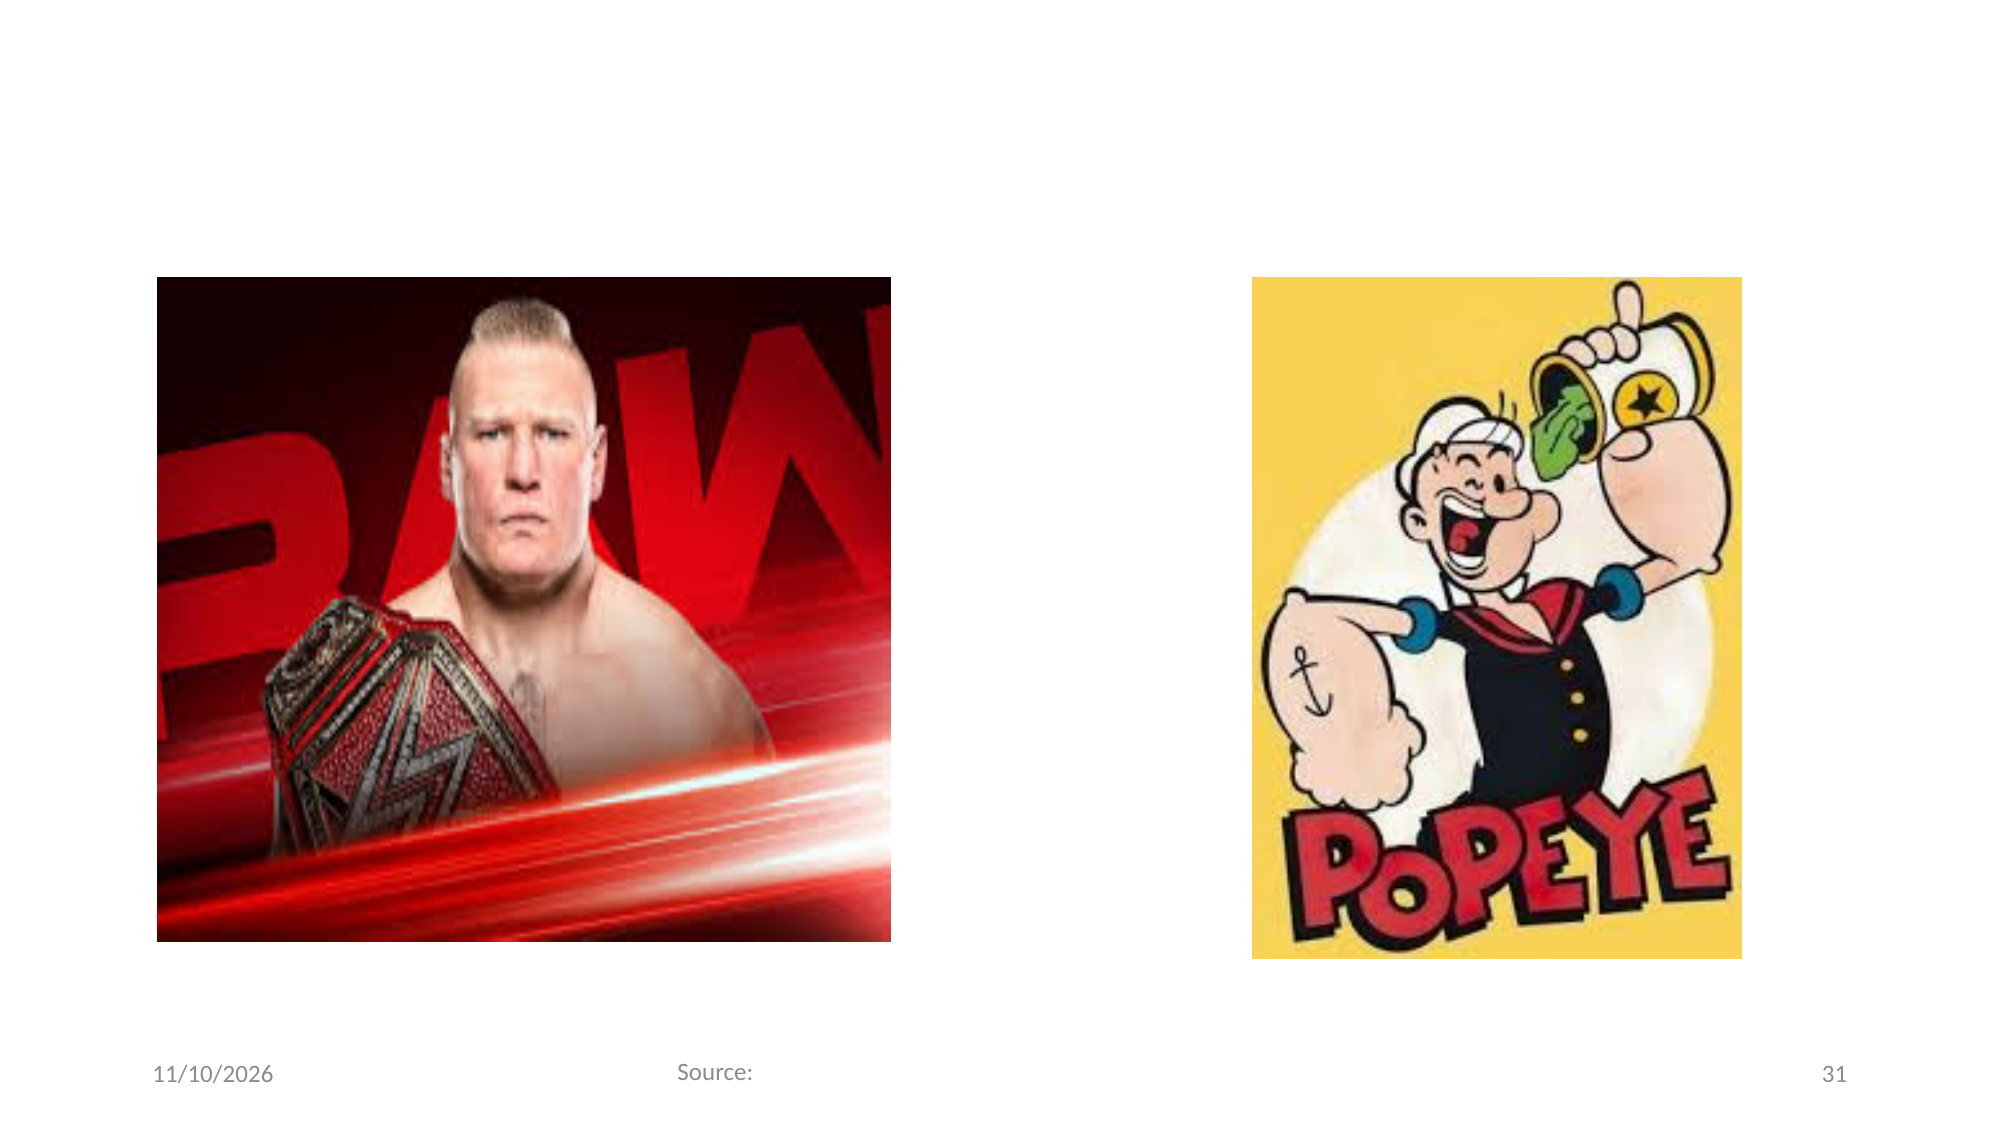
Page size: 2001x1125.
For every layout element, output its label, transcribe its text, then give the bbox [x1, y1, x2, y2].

slide_number 31 [1412, 1042, 1863, 1103]
picture [1252, 277, 1742, 959]
footer Source: [662, 1040, 1338, 1100]
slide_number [137, 1042, 588, 1103]
picture [157, 277, 891, 942]
